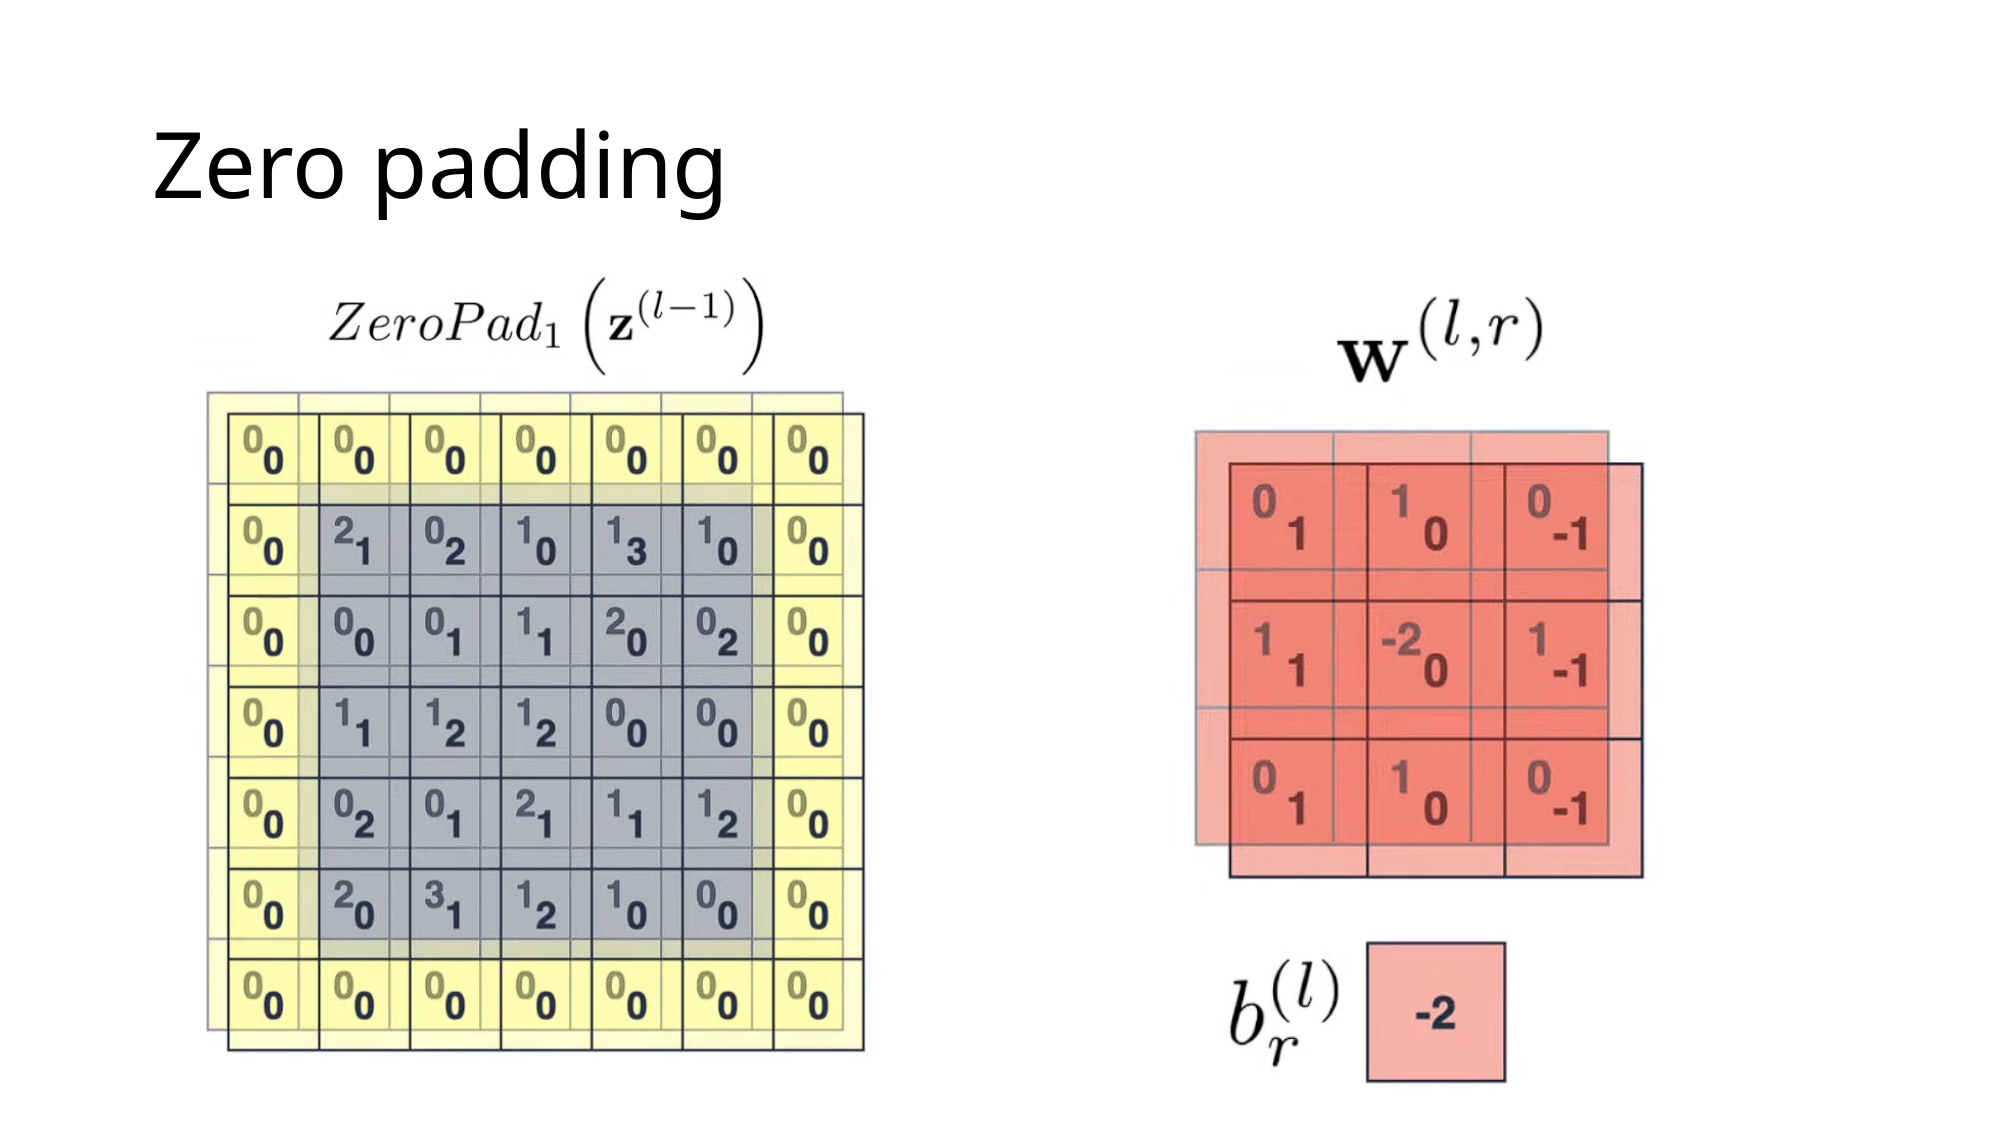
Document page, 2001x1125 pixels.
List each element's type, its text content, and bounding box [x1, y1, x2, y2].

picture [1157, 289, 1659, 1090]
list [190, 253, 894, 1076]
title Zero padding [137, 59, 1863, 278]
